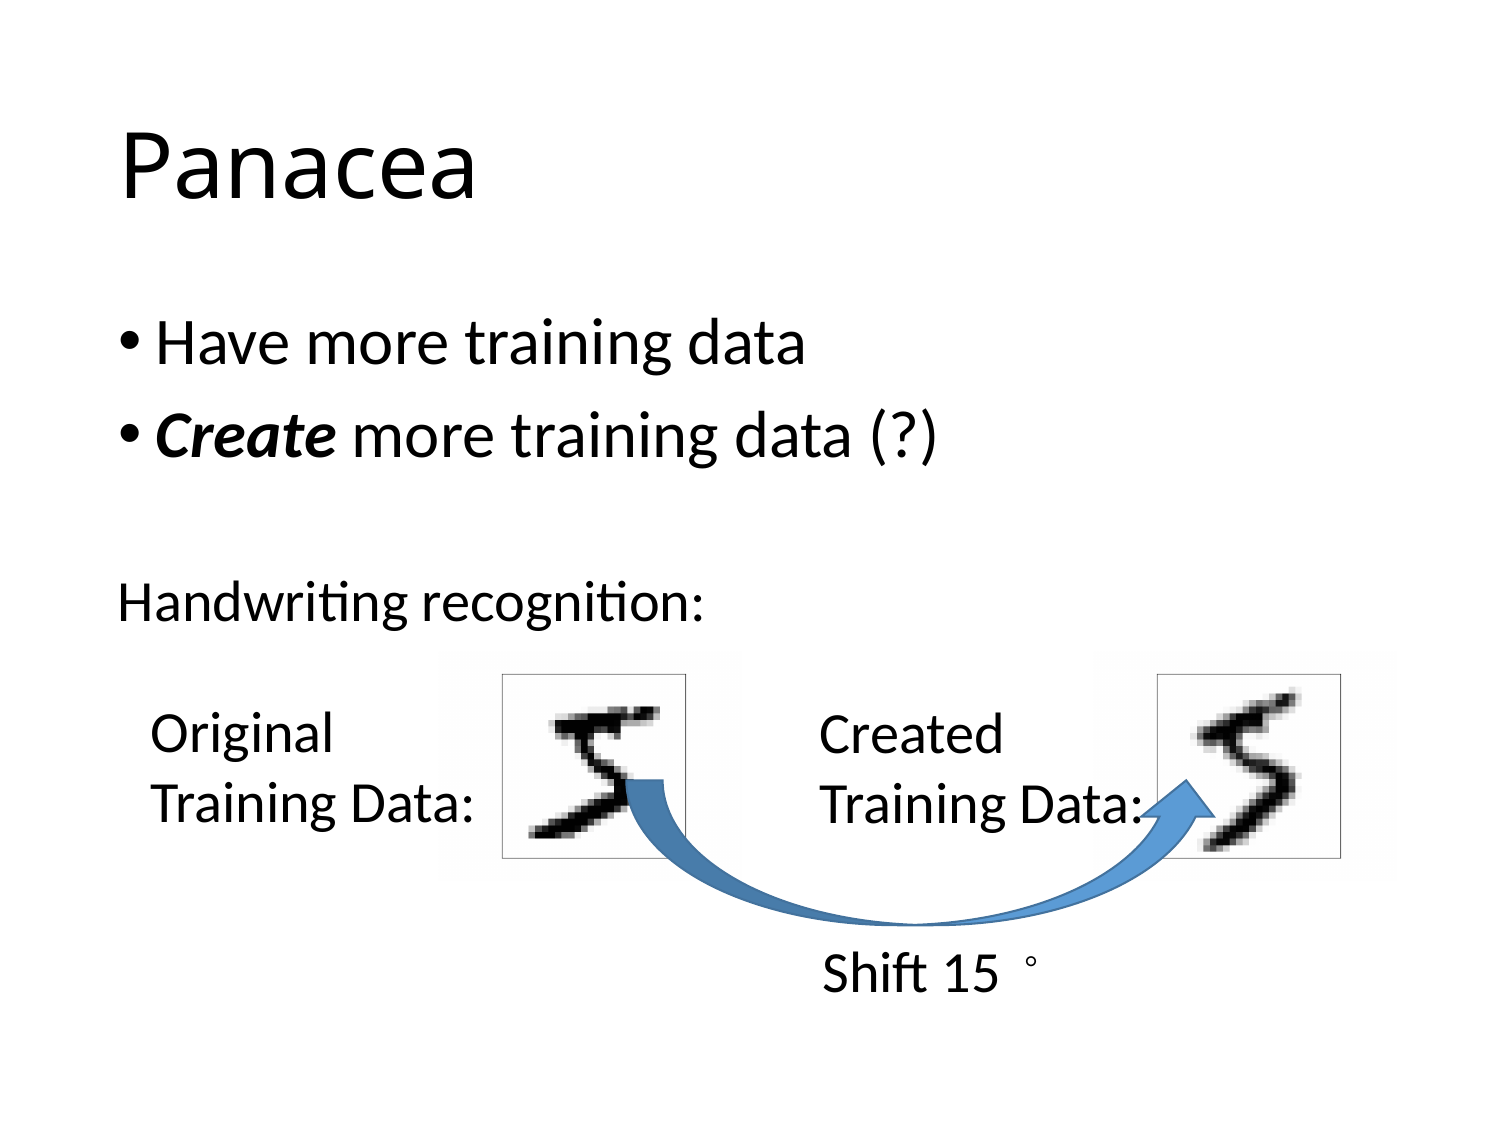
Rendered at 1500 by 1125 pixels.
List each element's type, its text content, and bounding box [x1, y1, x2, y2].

title Panacea [103, 59, 1397, 278]
text_box [700, 881, 1131, 927]
text_box Handwriting recognition: [103, 555, 741, 641]
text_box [135, 651, 742, 881]
text_box Shift 15。 [805, 926, 1067, 1012]
list Have more training data Create more training data (?) [103, 299, 1397, 1014]
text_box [805, 651, 1397, 881]
